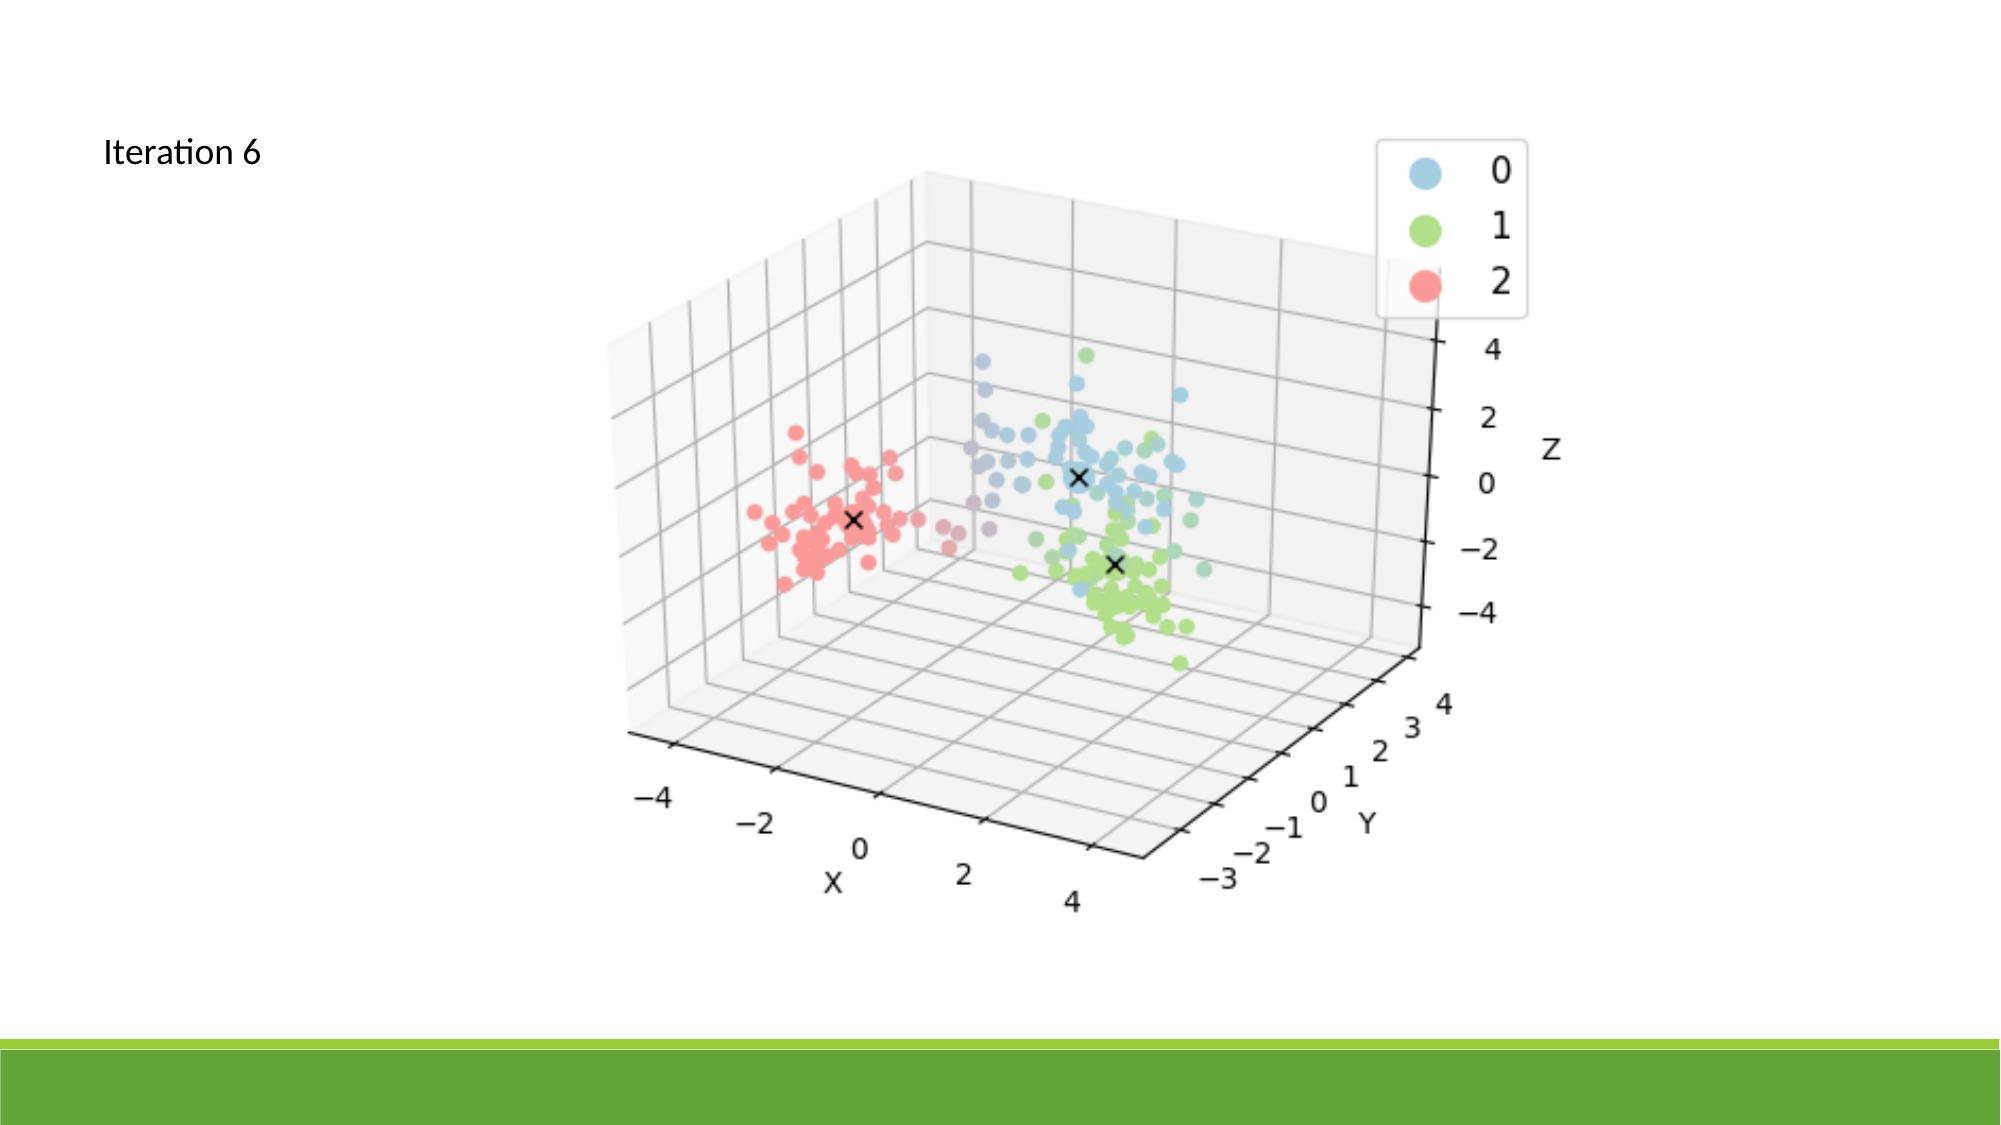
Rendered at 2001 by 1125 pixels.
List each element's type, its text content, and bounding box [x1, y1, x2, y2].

text_box Iteration 6 [88, 119, 318, 180]
picture [320, 0, 1680, 1020]
